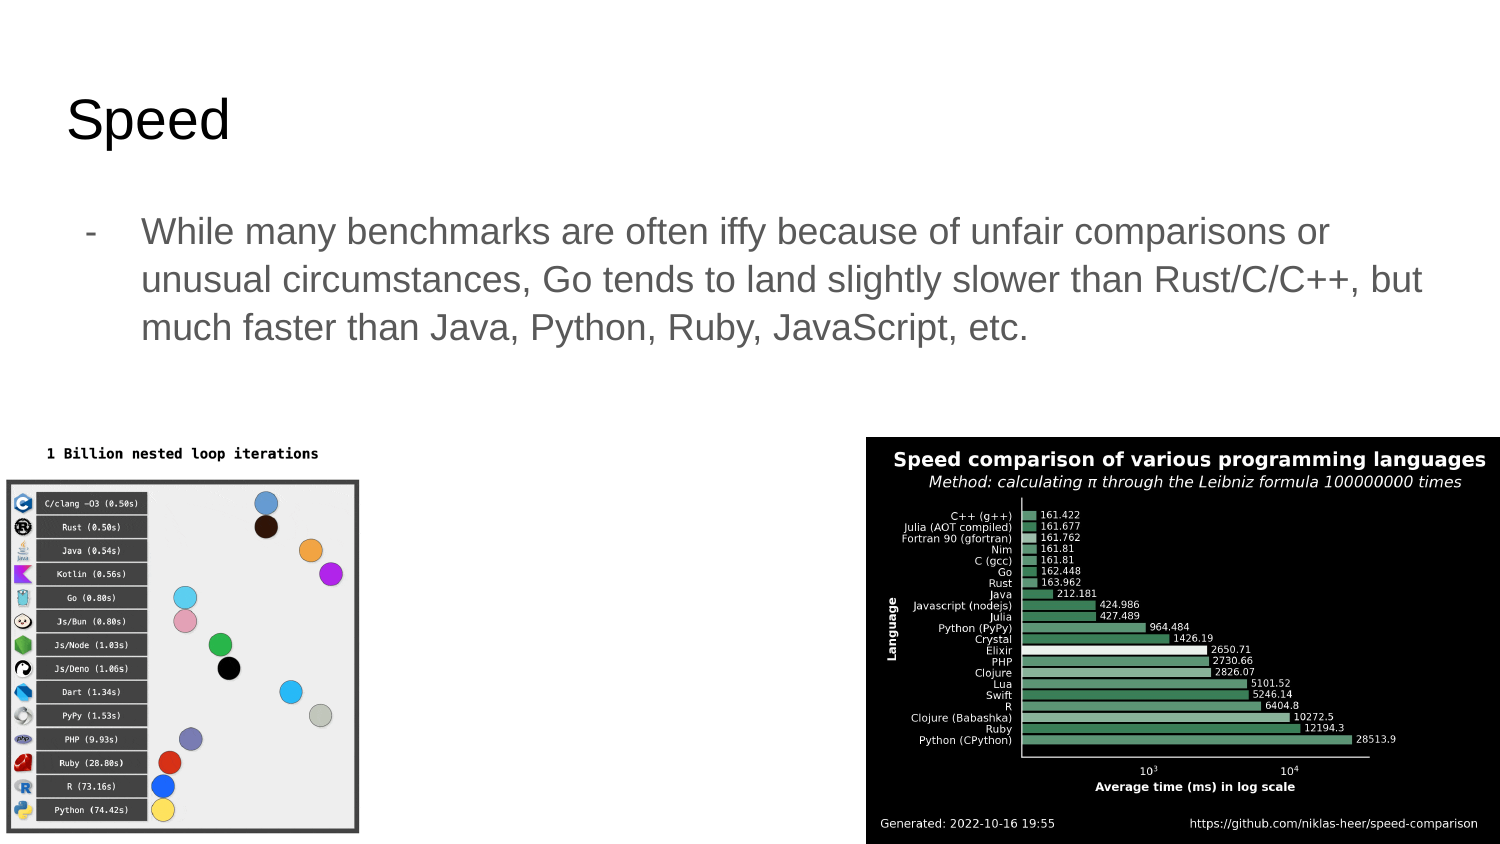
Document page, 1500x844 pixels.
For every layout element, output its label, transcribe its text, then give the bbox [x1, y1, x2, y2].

picture [866, 437, 1500, 844]
list While many benchmarks are often iffy because of unfair comparisons or unusual circumstances, Go tends to land slightly slower than Rust/C/C++, but much faster than Java, Python, Ruby, JavaScript, etc. [51, 189, 1449, 750]
picture [0, 437, 365, 844]
title Speed [51, 72, 1449, 167]
